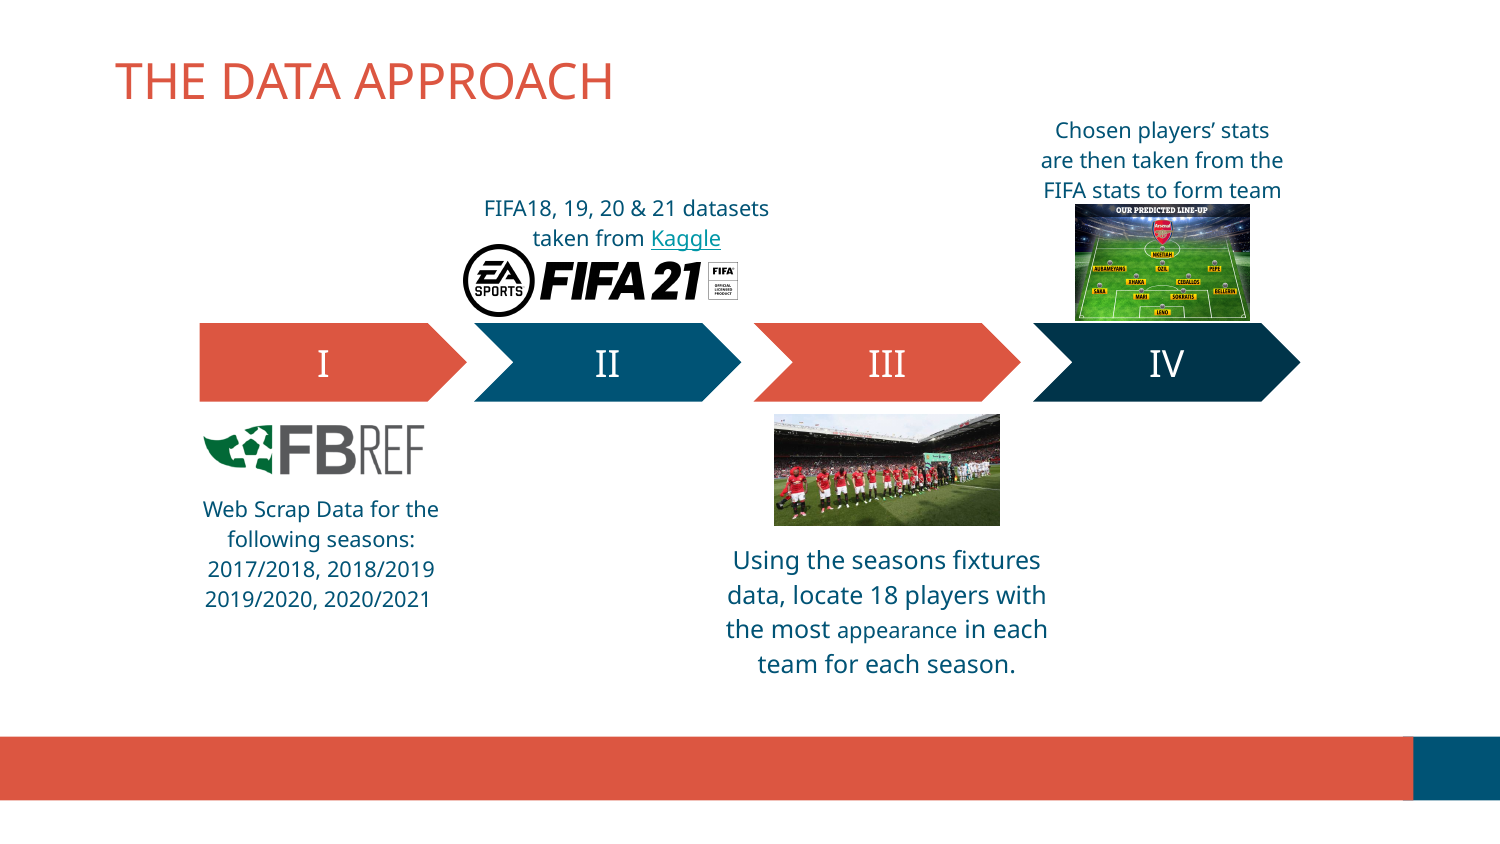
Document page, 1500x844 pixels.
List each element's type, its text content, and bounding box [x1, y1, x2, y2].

text_box III [753, 323, 1021, 402]
text_box II [474, 324, 742, 402]
subtitle Chosen players’ stats are then taken from the FIFA stats to form team stats. [1023, 98, 1302, 245]
text_box Using the seasons fixtures data, locate 18 players with the most appearance in each team for each season. [709, 525, 1065, 672]
text_box Web Scrap Data for the following seasons: 2017/2018, 2018/2019 2019/2020, 2020/2021 [177, 505, 466, 638]
picture [1075, 204, 1250, 321]
title THE DATA APPROACH [100, 47, 1424, 112]
subtitle FIFA18, 19, 20 & 21 datasets taken from Kaggle [463, 175, 791, 296]
picture [35, 402, 591, 497]
text_box I [199, 323, 467, 401]
text_box IV [1033, 323, 1301, 402]
picture [463, 244, 738, 317]
picture [774, 414, 1000, 526]
